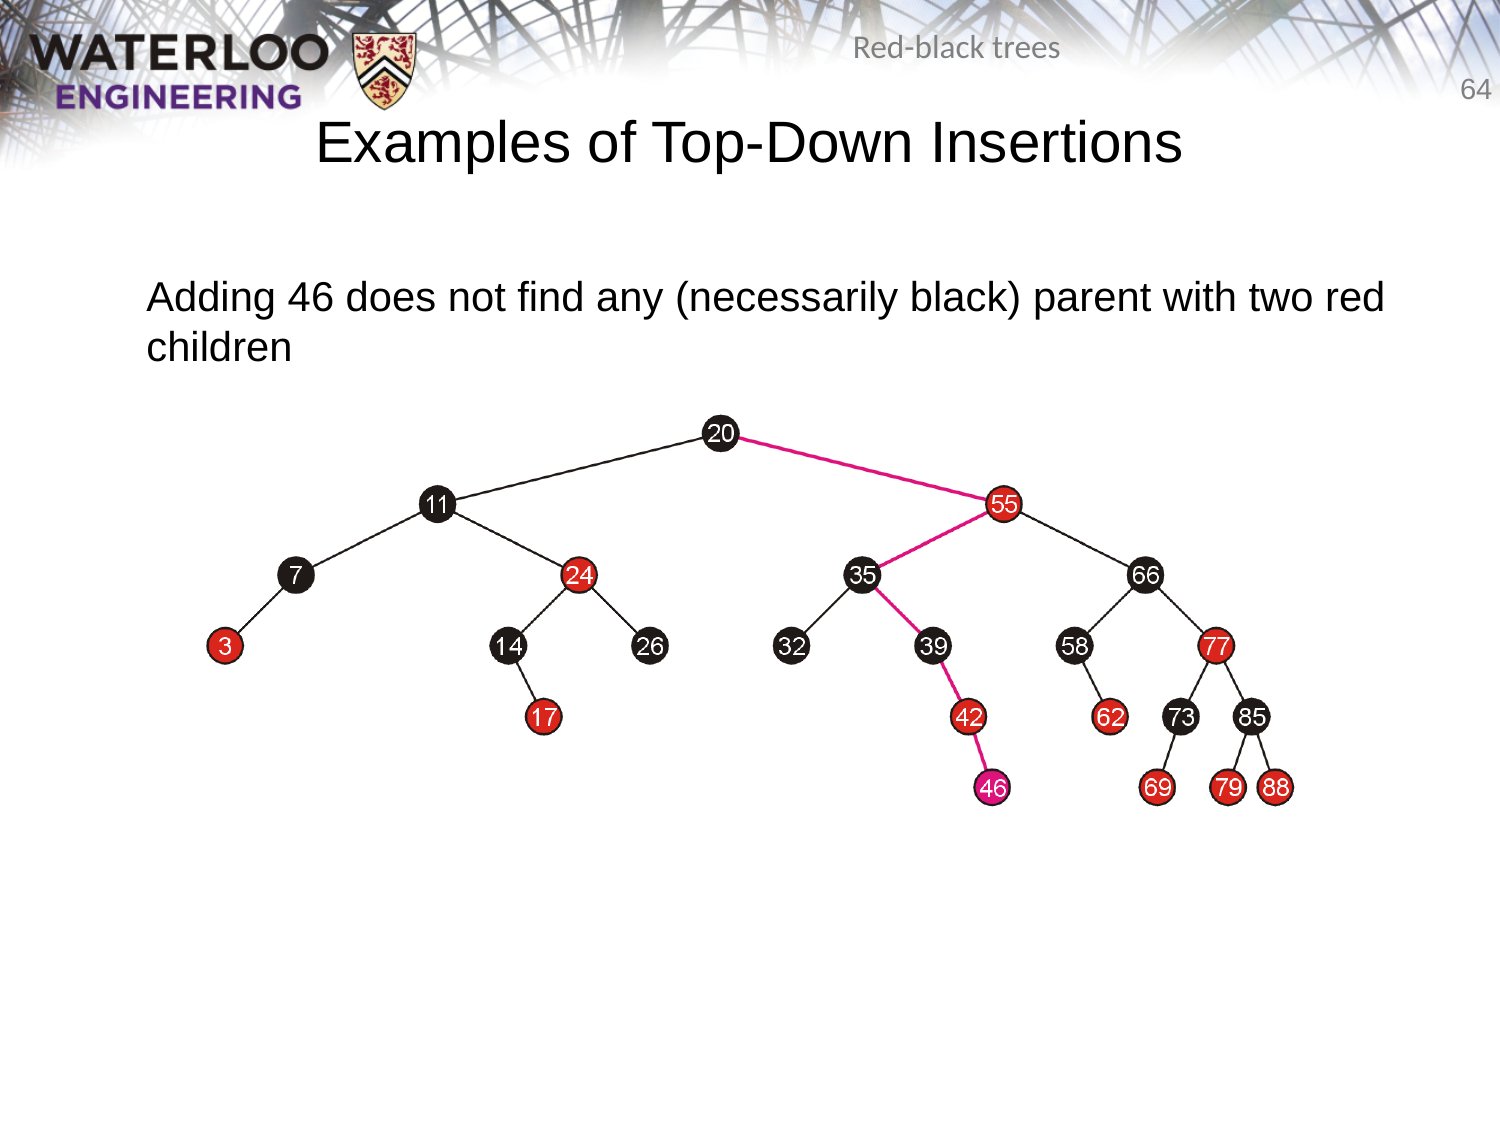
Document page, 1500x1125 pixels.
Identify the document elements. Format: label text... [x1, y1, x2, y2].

list Adding 46 does not find any (necessarily black) parent with two red children [74, 262, 1426, 1006]
picture [0, 0, 1500, 1125]
title Examples of Top-Down Insertions [74, 44, 1426, 233]
